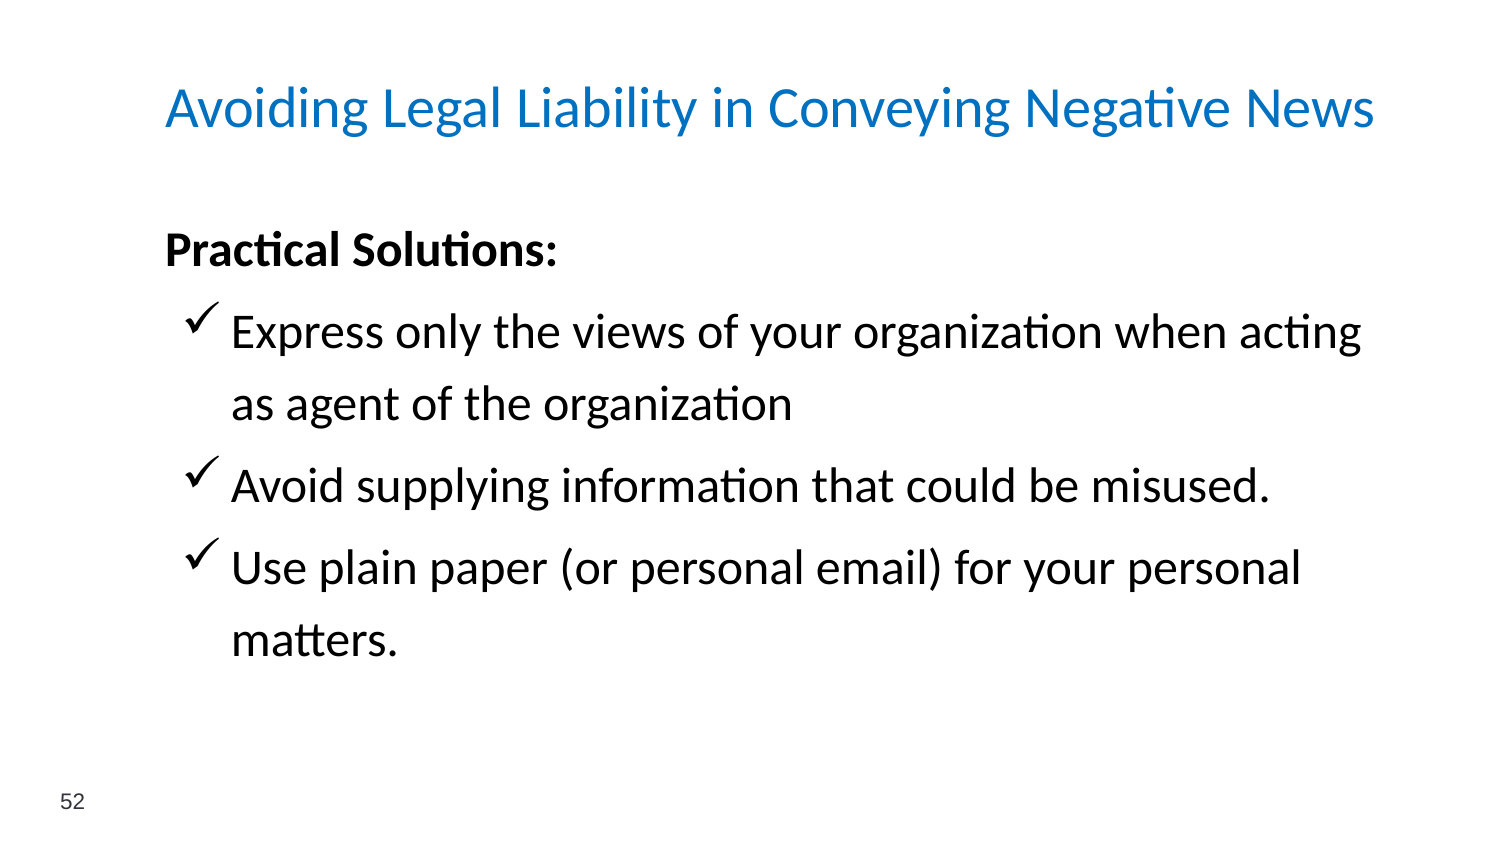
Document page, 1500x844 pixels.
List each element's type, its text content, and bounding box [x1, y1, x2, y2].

list Practical Solutions: Express only the views of your organization when acting as agent of the organization Avoid supplying information that could be misused. Use plain paper (or personal email) for your personal matters. [150, 196, 1377, 779]
title Avoiding Legal Liability in Conveying Negative News [150, 33, 1425, 175]
slide_number 52 [24, 778, 100, 823]
